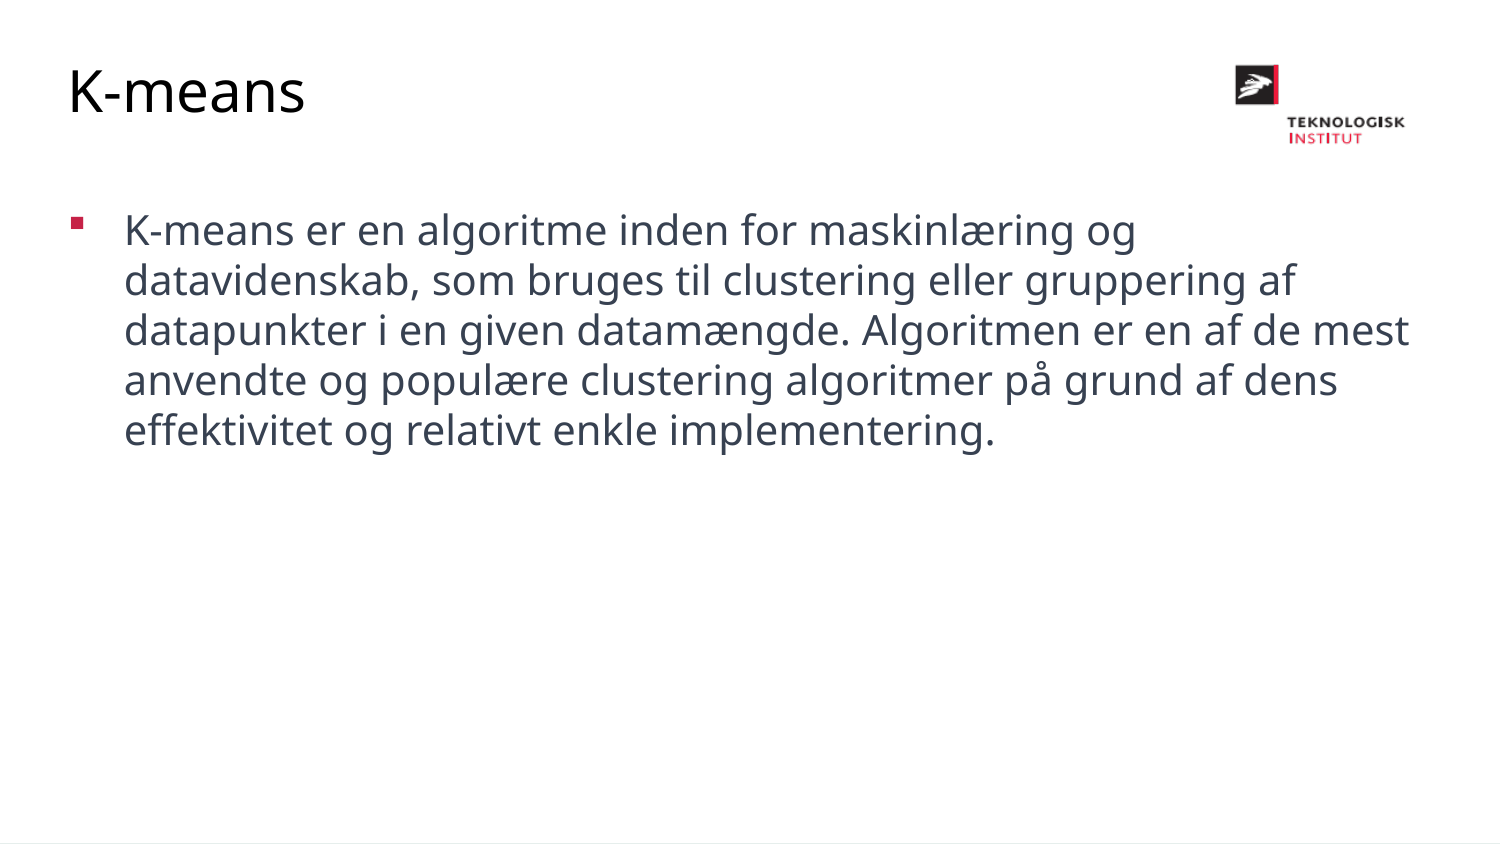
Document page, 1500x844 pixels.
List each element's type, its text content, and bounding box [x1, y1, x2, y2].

list K-means [46, 33, 1204, 185]
list K-means er en algoritme inden for maskinlæring og datavidenskab, som bruges til clustering eller gruppering af datapunkter i en given datamængde. Algoritmen er en af de mest anvendte og populære clustering algoritmer på grund af dens effektivitet og relativt enkle implementering. [46, 183, 1447, 449]
